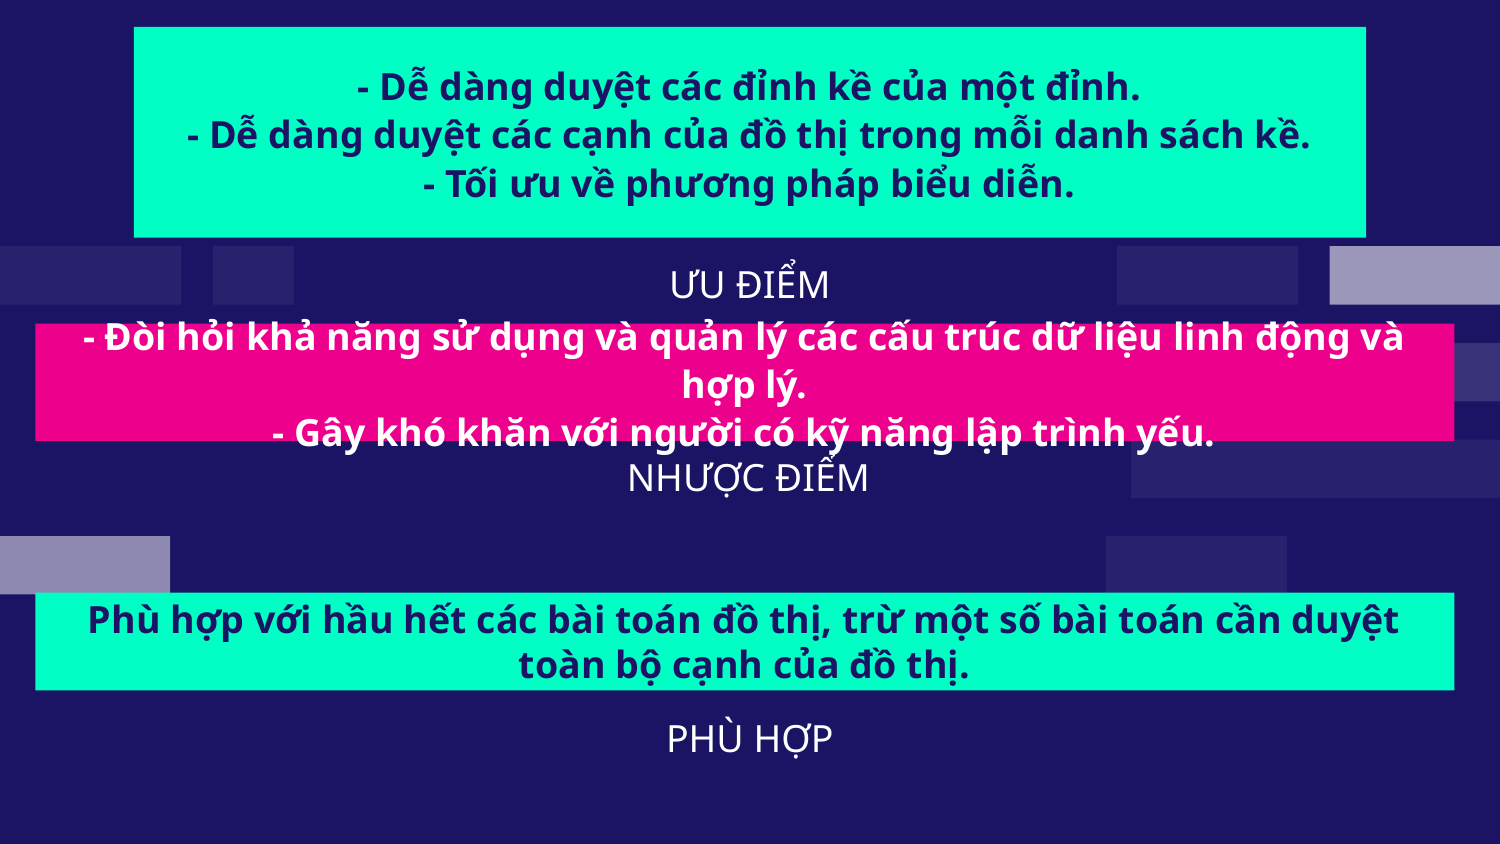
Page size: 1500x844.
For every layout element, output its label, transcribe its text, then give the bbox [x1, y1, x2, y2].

title - Dễ dàng duyệt các đỉnh kề của một đỉnh. - Dễ dàng duyệt các cạnh của đồ thị trong mỗi danh sách kề. - Tối ưu về phương pháp biểu diễn. [133, 26, 1367, 238]
subtitle NHƯỢC ĐIỂM [560, 454, 937, 530]
subtitle PHÙ HỢP [561, 715, 939, 791]
title - Đòi hỏi khả năng sử dụng và quản lý các cấu trúc dữ liệu linh động và hợp lý. - Gây khó khăn với người có kỹ năng lập trình yếu. [35, 323, 1455, 441]
subtitle ƯU ĐIỂM [561, 261, 939, 323]
title Phù hợp với hầu hết các bài toán đồ thị, trừ một số bài toán cần duyệt toàn bộ cạnh của đồ thị. [35, 592, 1455, 691]
